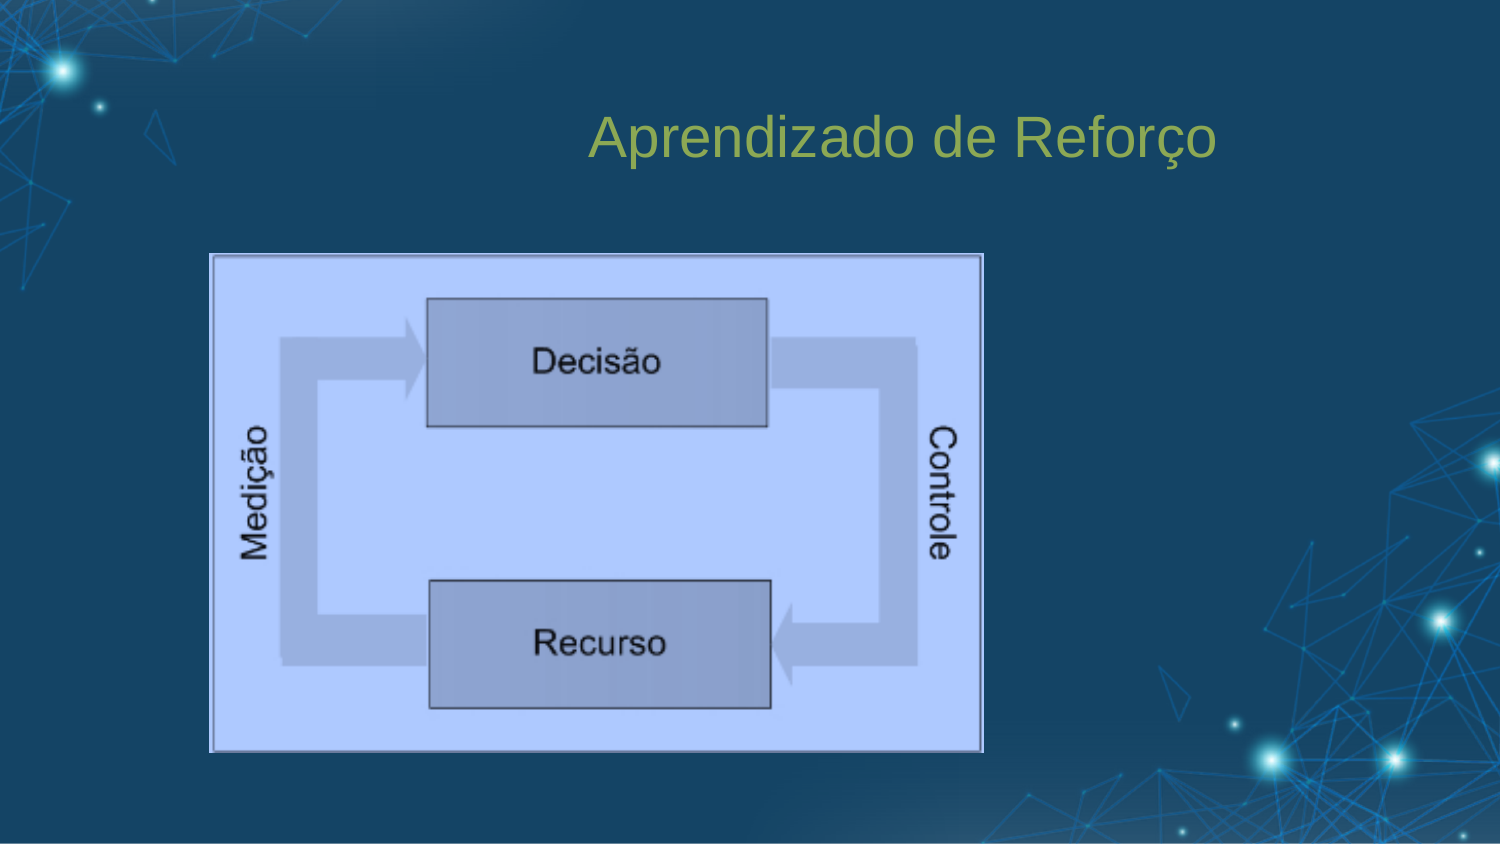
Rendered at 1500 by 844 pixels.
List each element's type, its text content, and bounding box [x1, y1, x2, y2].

picture [0, 0, 1500, 844]
text_box Aprendizado de Reforço [574, 91, 1234, 177]
